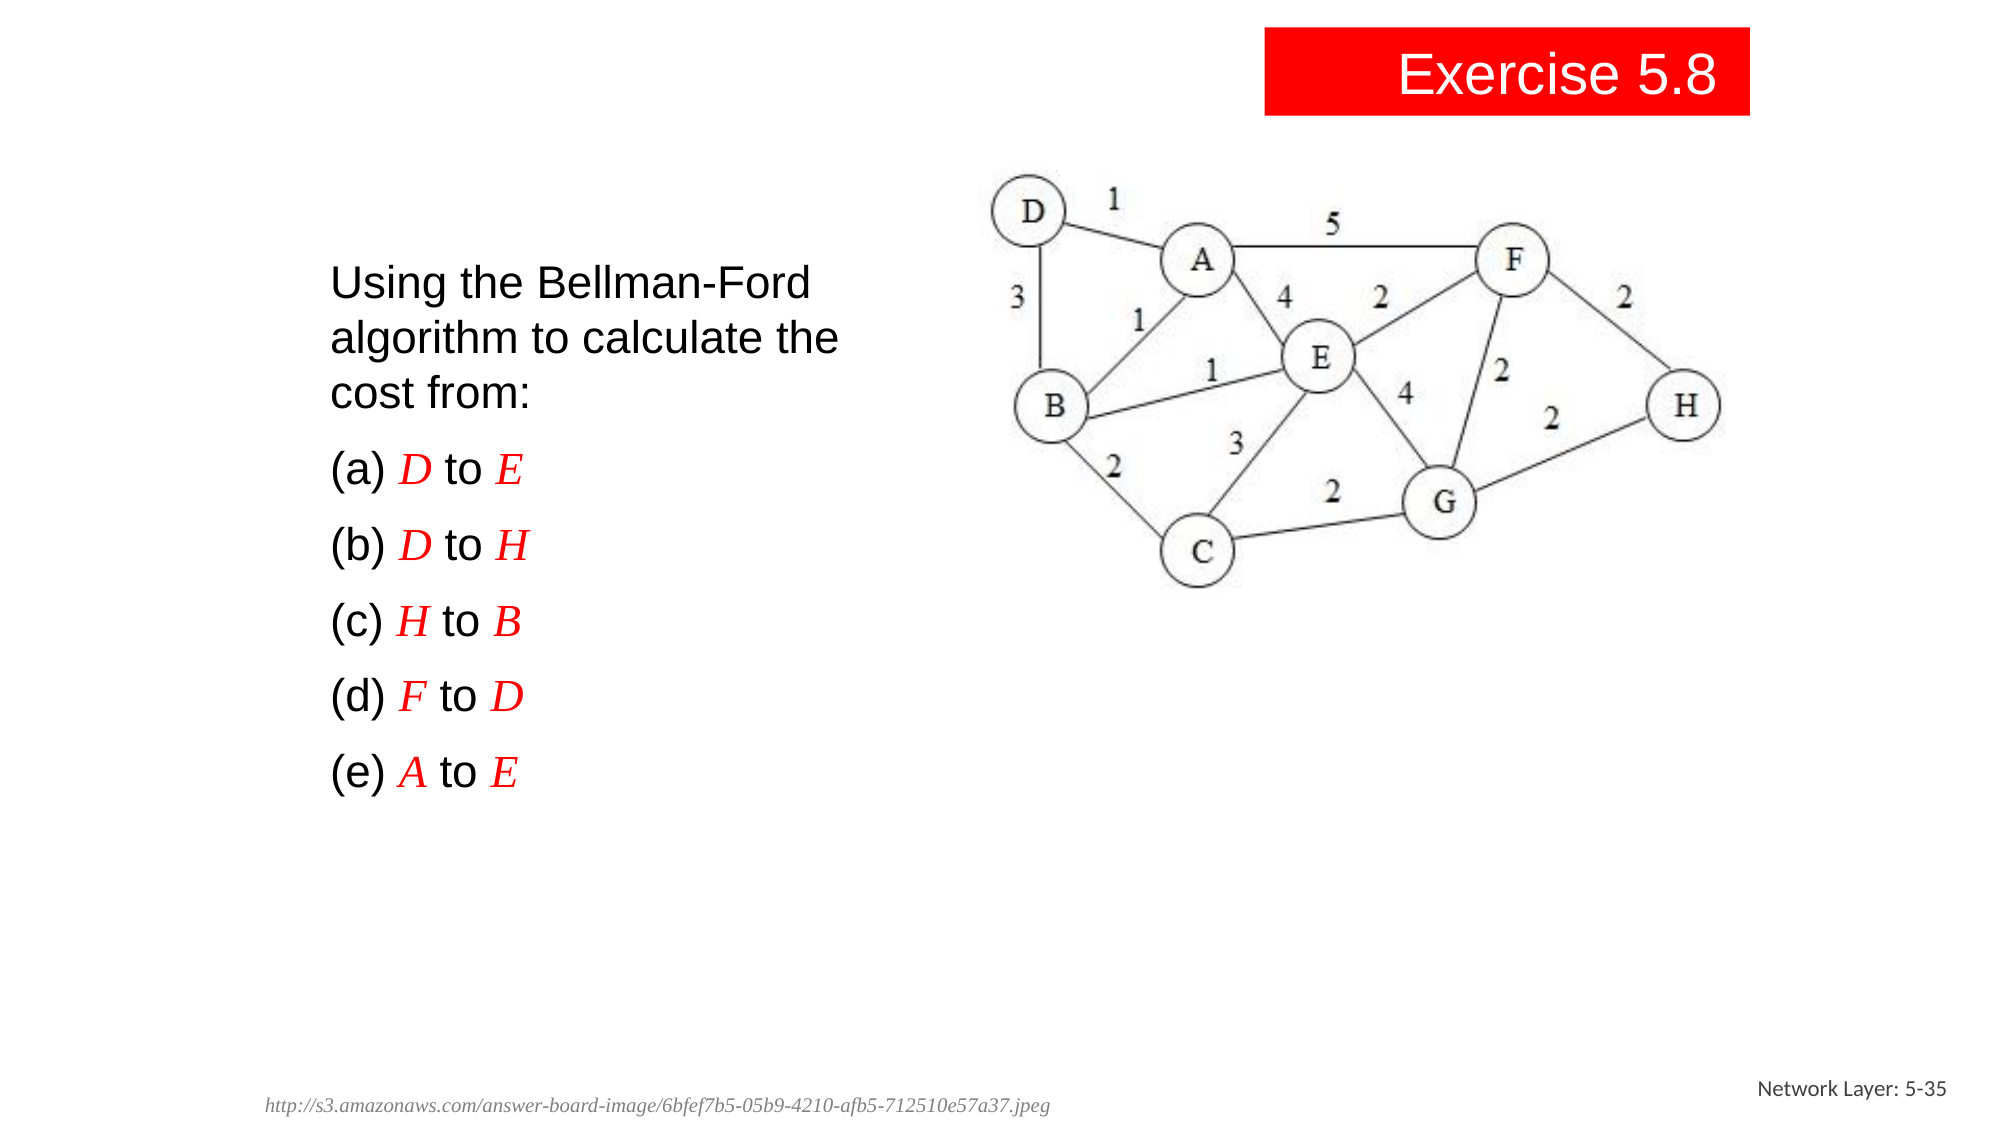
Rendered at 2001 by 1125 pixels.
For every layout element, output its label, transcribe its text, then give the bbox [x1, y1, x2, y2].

picture [977, 154, 1736, 601]
text_box Exercise 5.8 [1264, 27, 1750, 116]
list Using the Bellman-Ford algorithm to calculate the cost from: (a) D to E (b) D to H (c) H to B (d) F to D (e) A to E [315, 245, 933, 886]
text_box http://s3.amazonaws.com/answer-board-image/6bfef7b5-05b9-4210-afb5-712510e57a37.jpeg [249, 1084, 1429, 1125]
slide_number Network Layer: 5-35 [1512, 1056, 1963, 1117]
